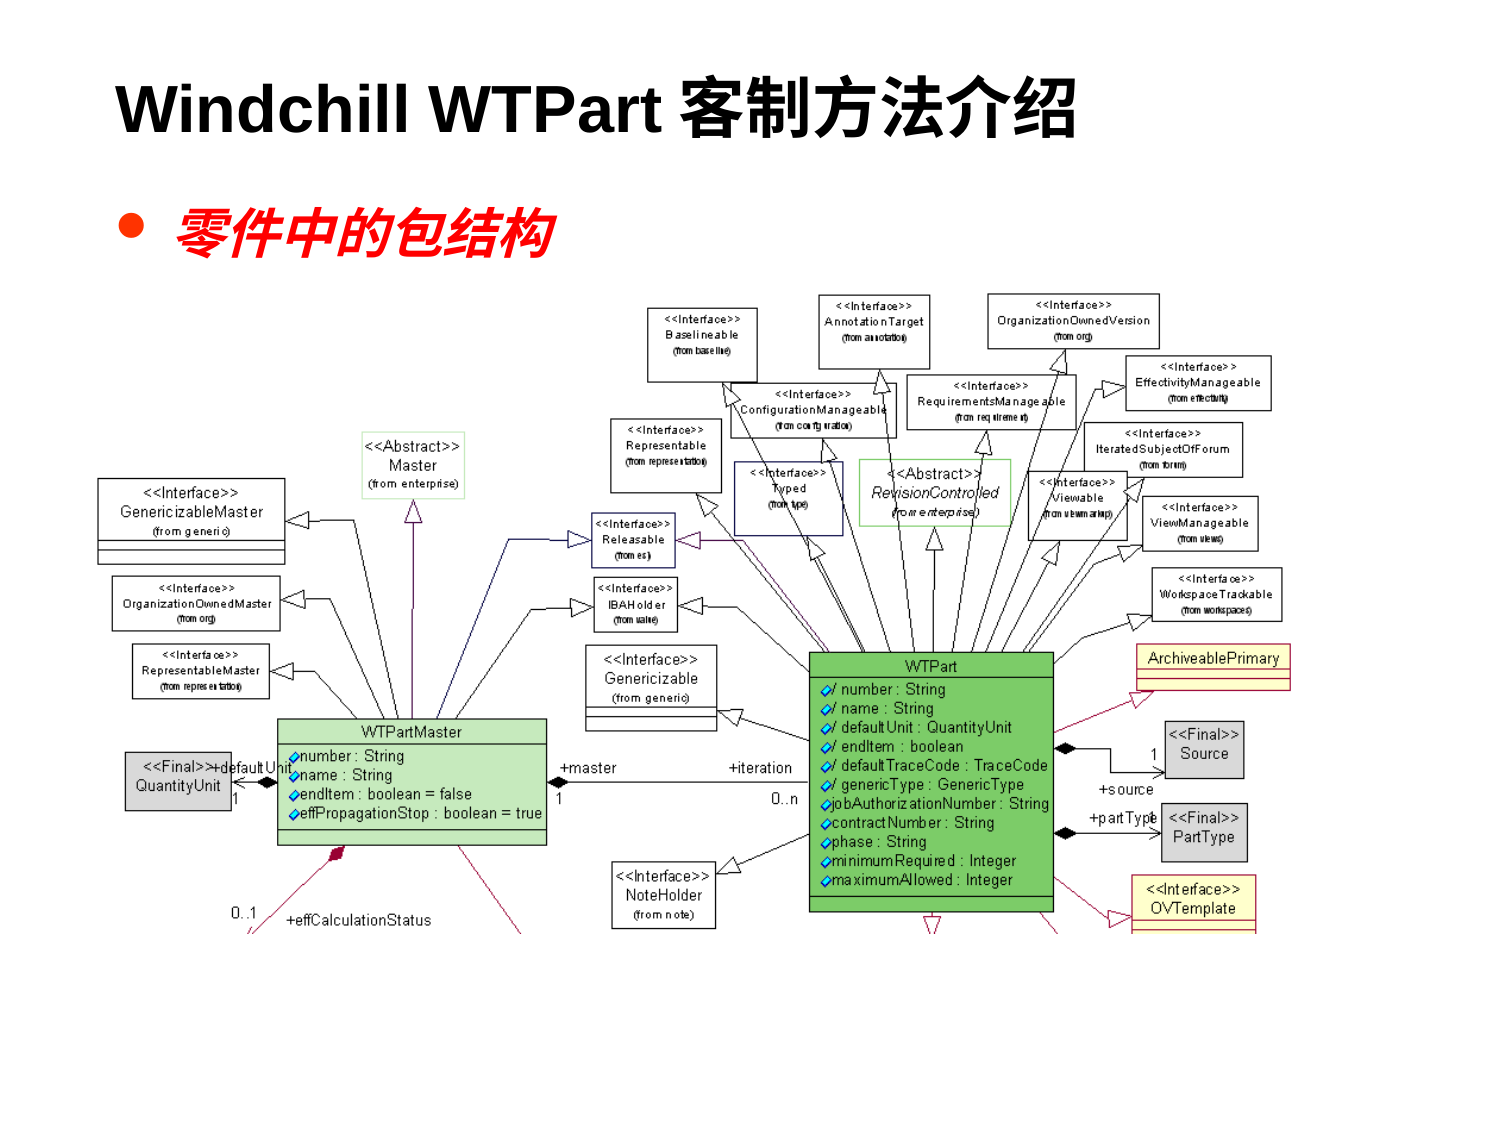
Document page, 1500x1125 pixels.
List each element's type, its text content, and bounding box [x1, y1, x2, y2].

picture [88, 278, 1354, 935]
list 零件中的包结构 [100, 191, 1403, 963]
title Windchill WTPart客制方法介绍 [100, 52, 1395, 154]
